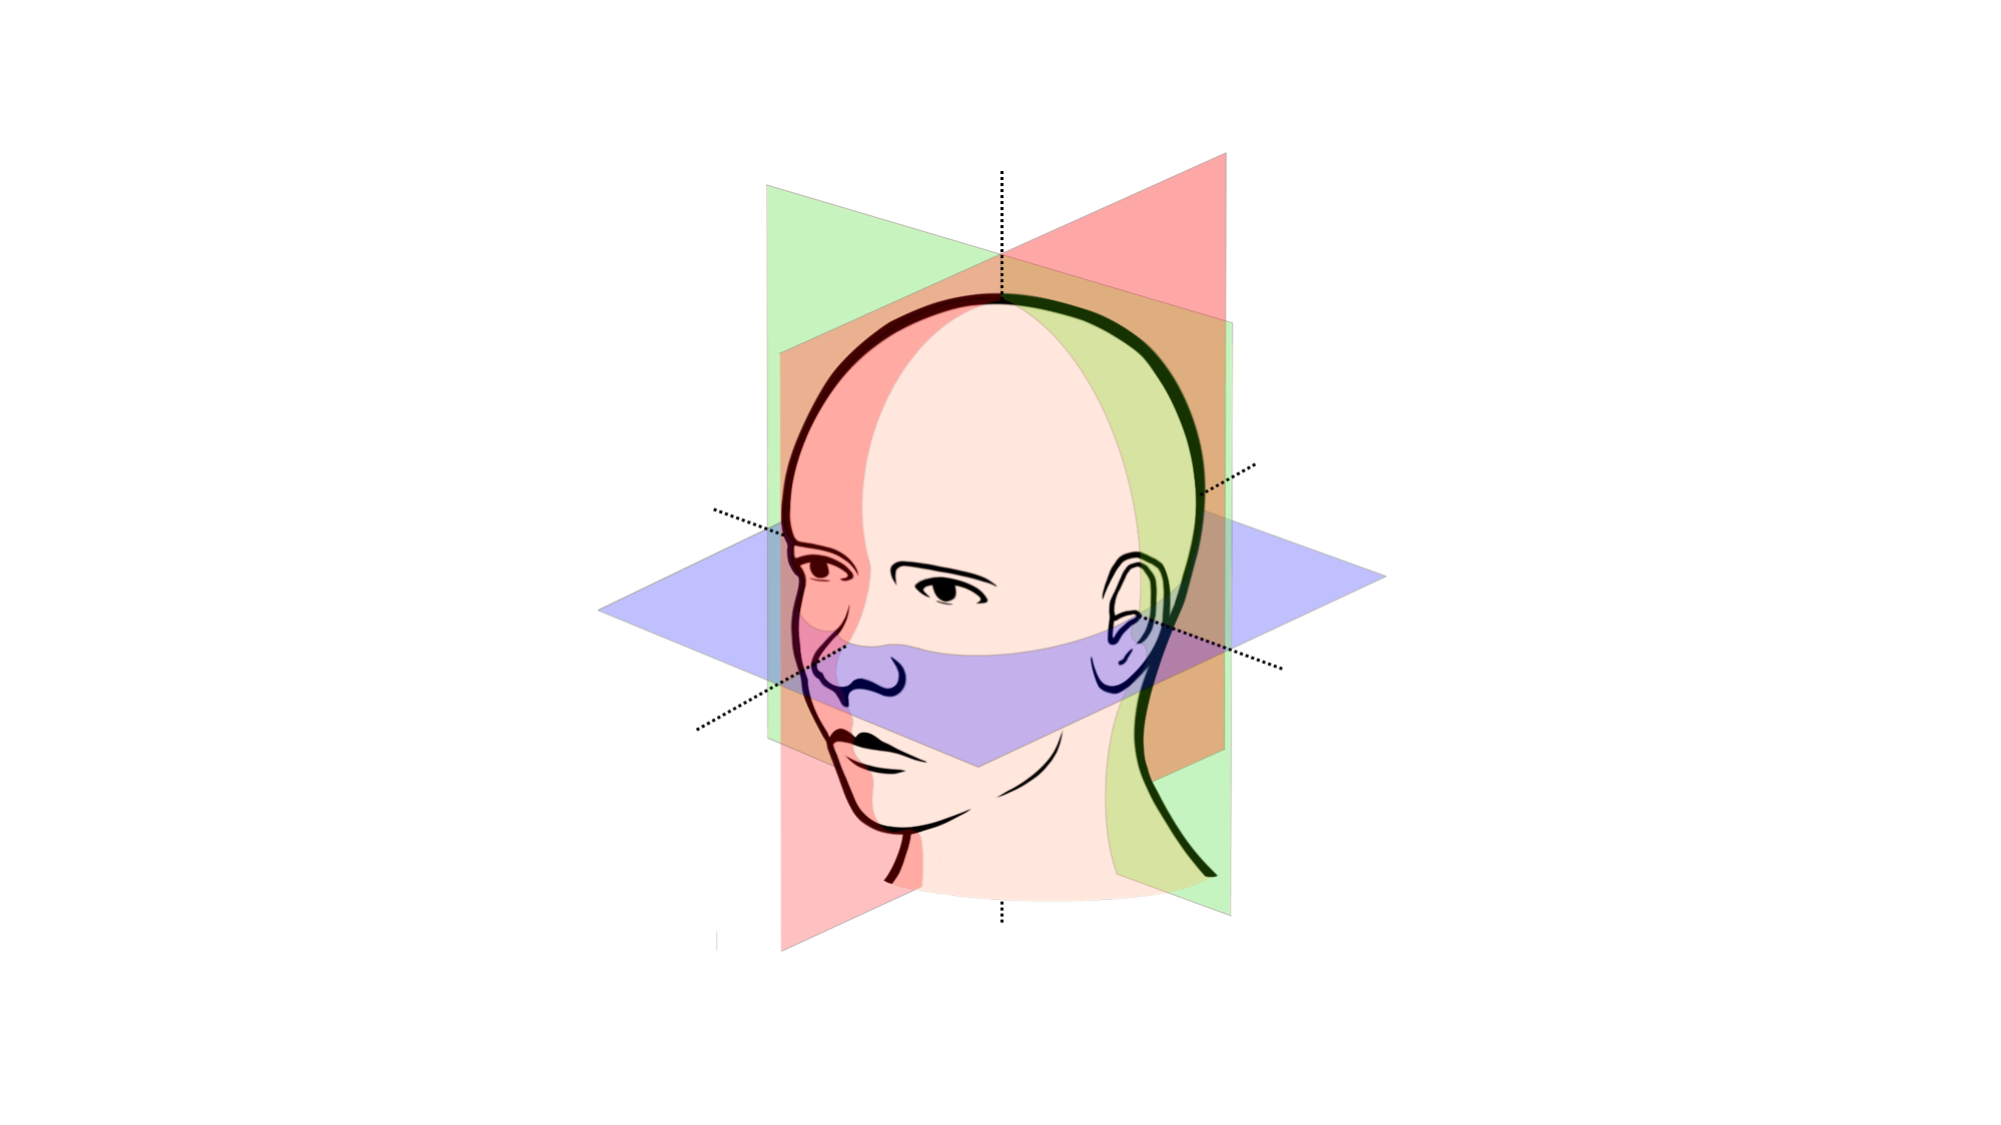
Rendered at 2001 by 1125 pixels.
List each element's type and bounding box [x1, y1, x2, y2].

picture [575, 144, 1425, 981]
